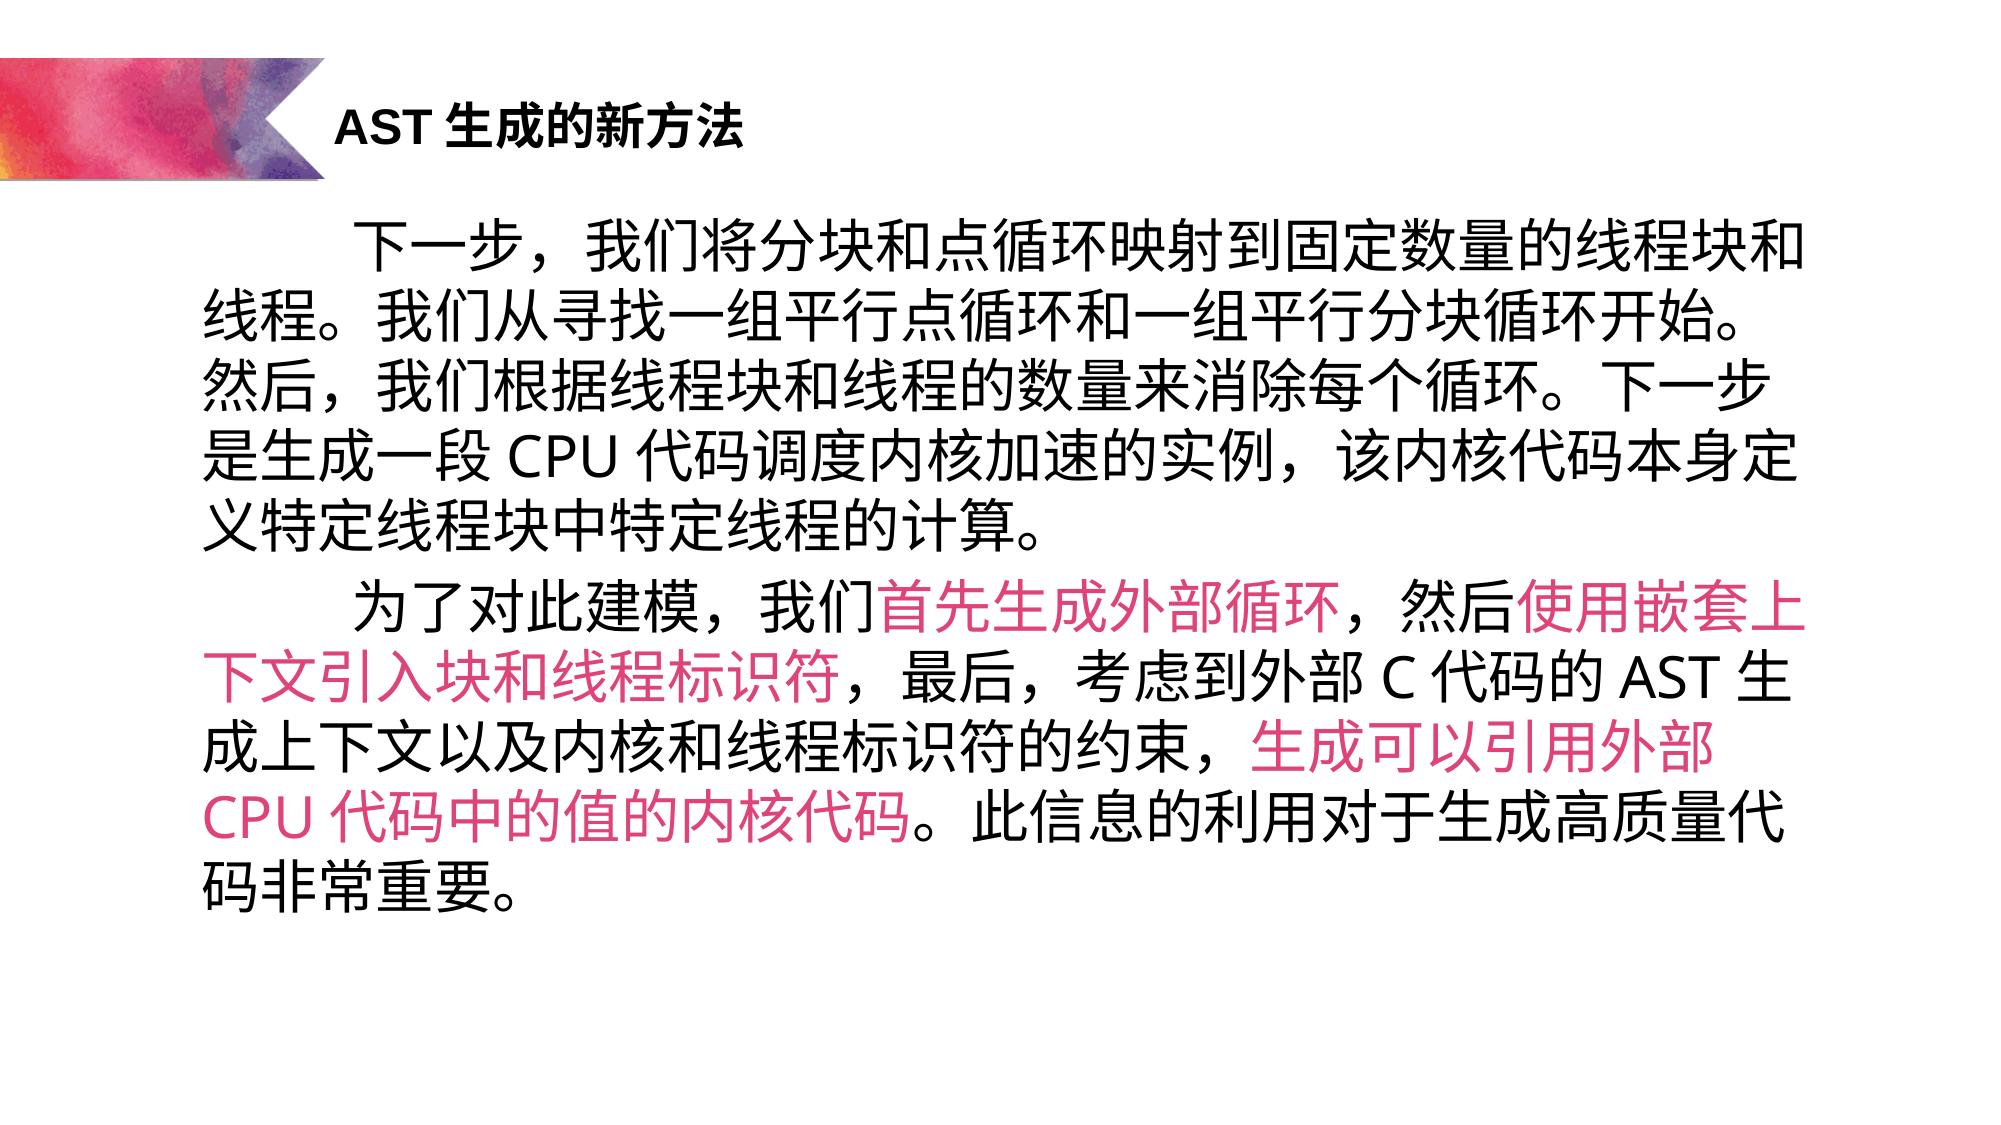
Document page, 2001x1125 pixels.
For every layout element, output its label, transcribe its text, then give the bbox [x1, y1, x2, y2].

picture [0, 58, 326, 179]
text_box AST生成的新方法 [329, 87, 760, 163]
text_box 下一步，我们将分块和点循环映射到固定数量的线程块和线程。我们从寻找一组平行点循环和一组平行分块循环开始。然后，我们根据线程块和线程的数量来消除每个循环。下一步是生成一段CPU代码调度内核加速的实例，该内核代码本身定义特定线程块中特定线程的计算。 为了对此建模，我们首先生成外部循环，然后使用嵌套上下文引入块和线程标识符，最后，考虑到外部C代码的AST生成上下文以及内核和线程标识符的约束，生成可以引用外部CPU代码中的值的内核代码。此信息的利用对于生成高质量代码非常重要。 [201, 209, 1808, 921]
